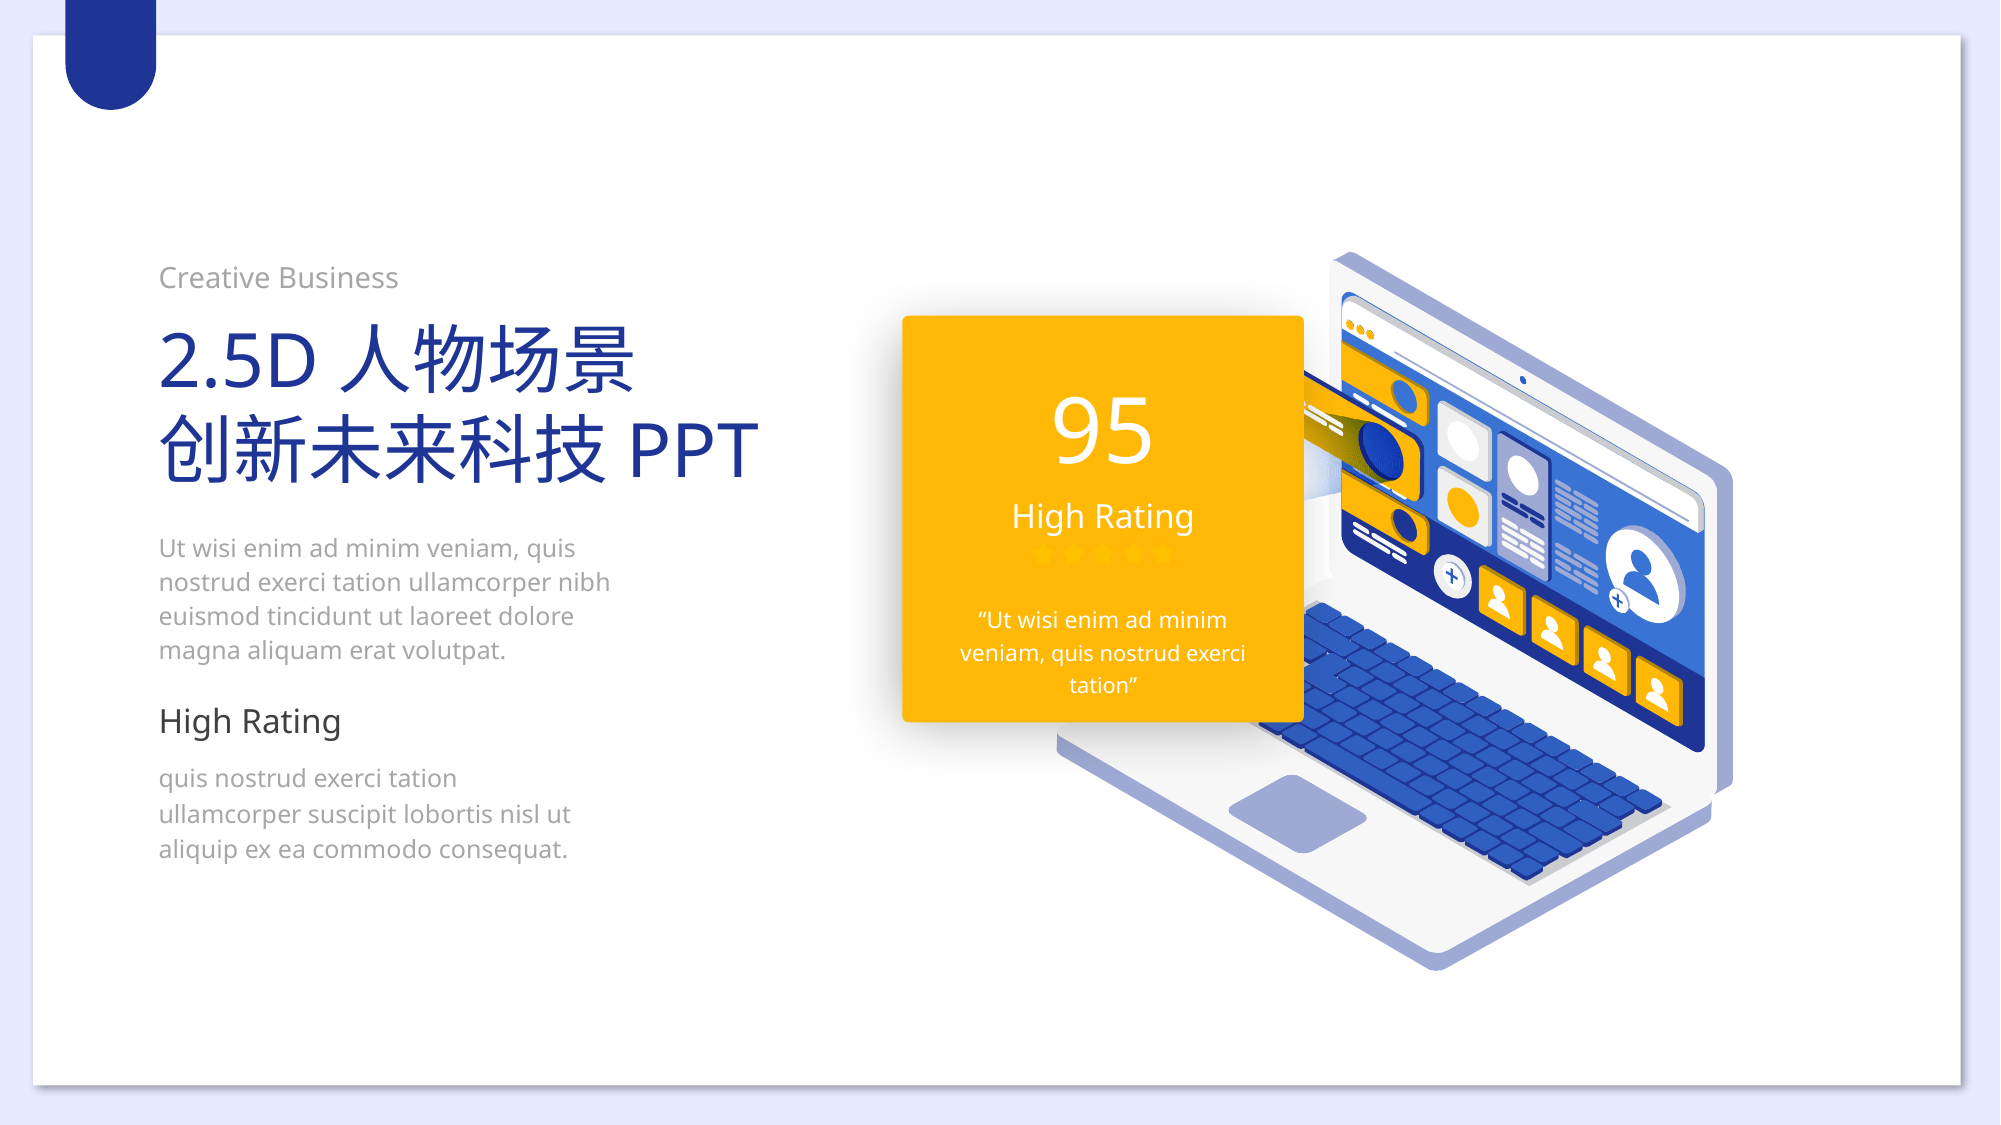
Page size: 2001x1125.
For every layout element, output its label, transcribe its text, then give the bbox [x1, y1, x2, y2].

text_box quis nostrud exerci tation ullamcorper suscipit lobortis nisl ut aliquip ex ea commodo consequat. [143, 748, 591, 872]
text_box Ut wisi enim ad minim veniam, quis nostrud exerci tation ullamcorper nibh euismod tincidunt ut laoreet dolore magna aliquam erat volutpat. [143, 590, 650, 648]
text_box Creative Business [143, 251, 491, 302]
picture [1056, 251, 1734, 972]
text_box [64, 0, 158, 111]
text_box High Rating [143, 685, 506, 748]
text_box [902, 315, 1304, 723]
text_box [32, 34, 1962, 1087]
text_box 2.5D人物场景 创新未来科技PPT [143, 305, 804, 590]
